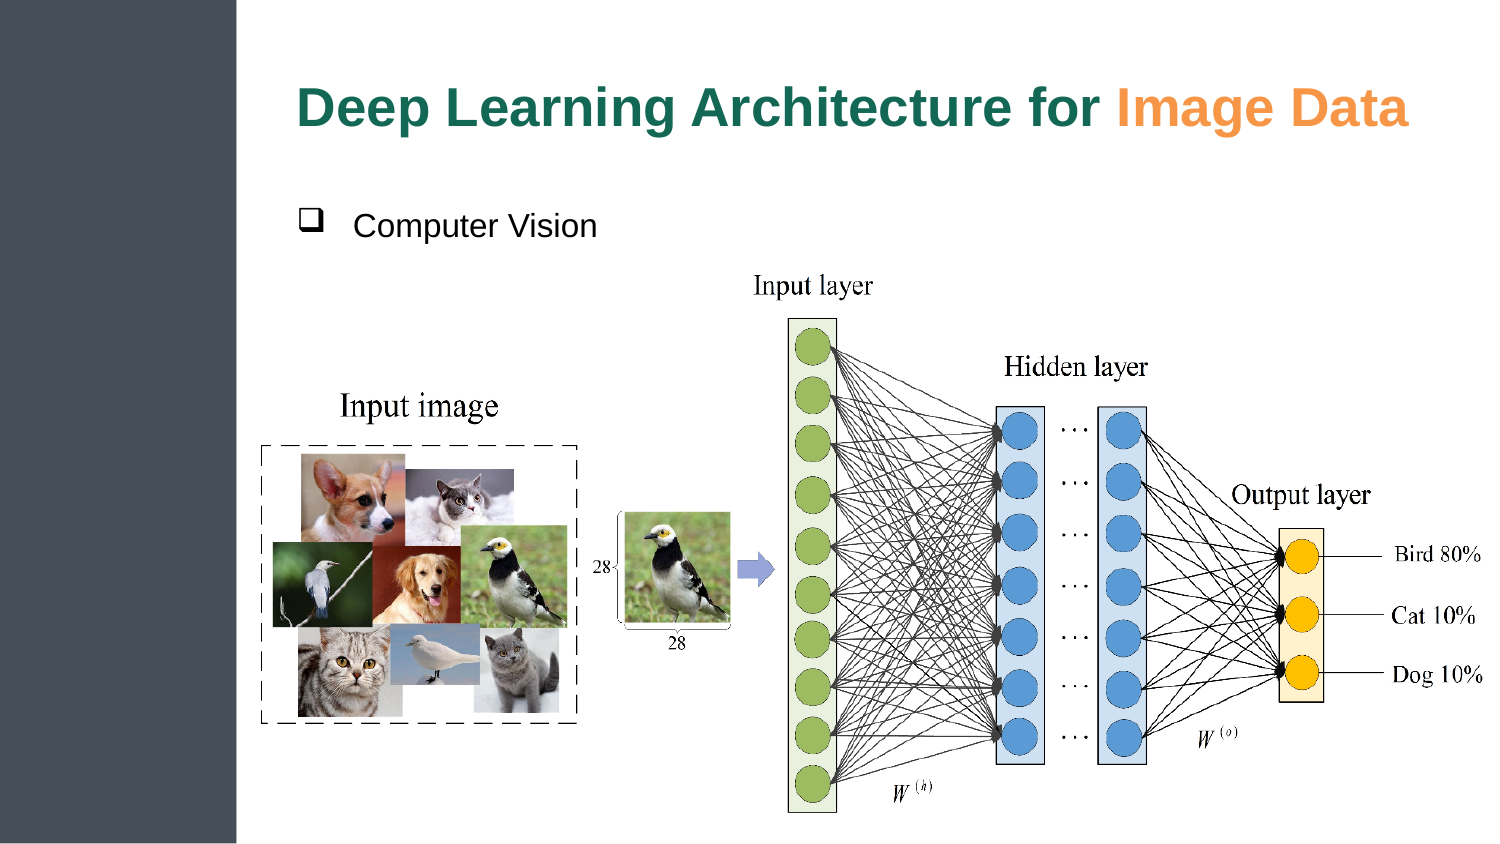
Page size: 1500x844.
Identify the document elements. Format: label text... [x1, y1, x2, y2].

picture [0, 0, 1500, 844]
list Computer Vision [281, 196, 1425, 262]
title Deep Learning Architecture for Image Data [281, 33, 1425, 175]
